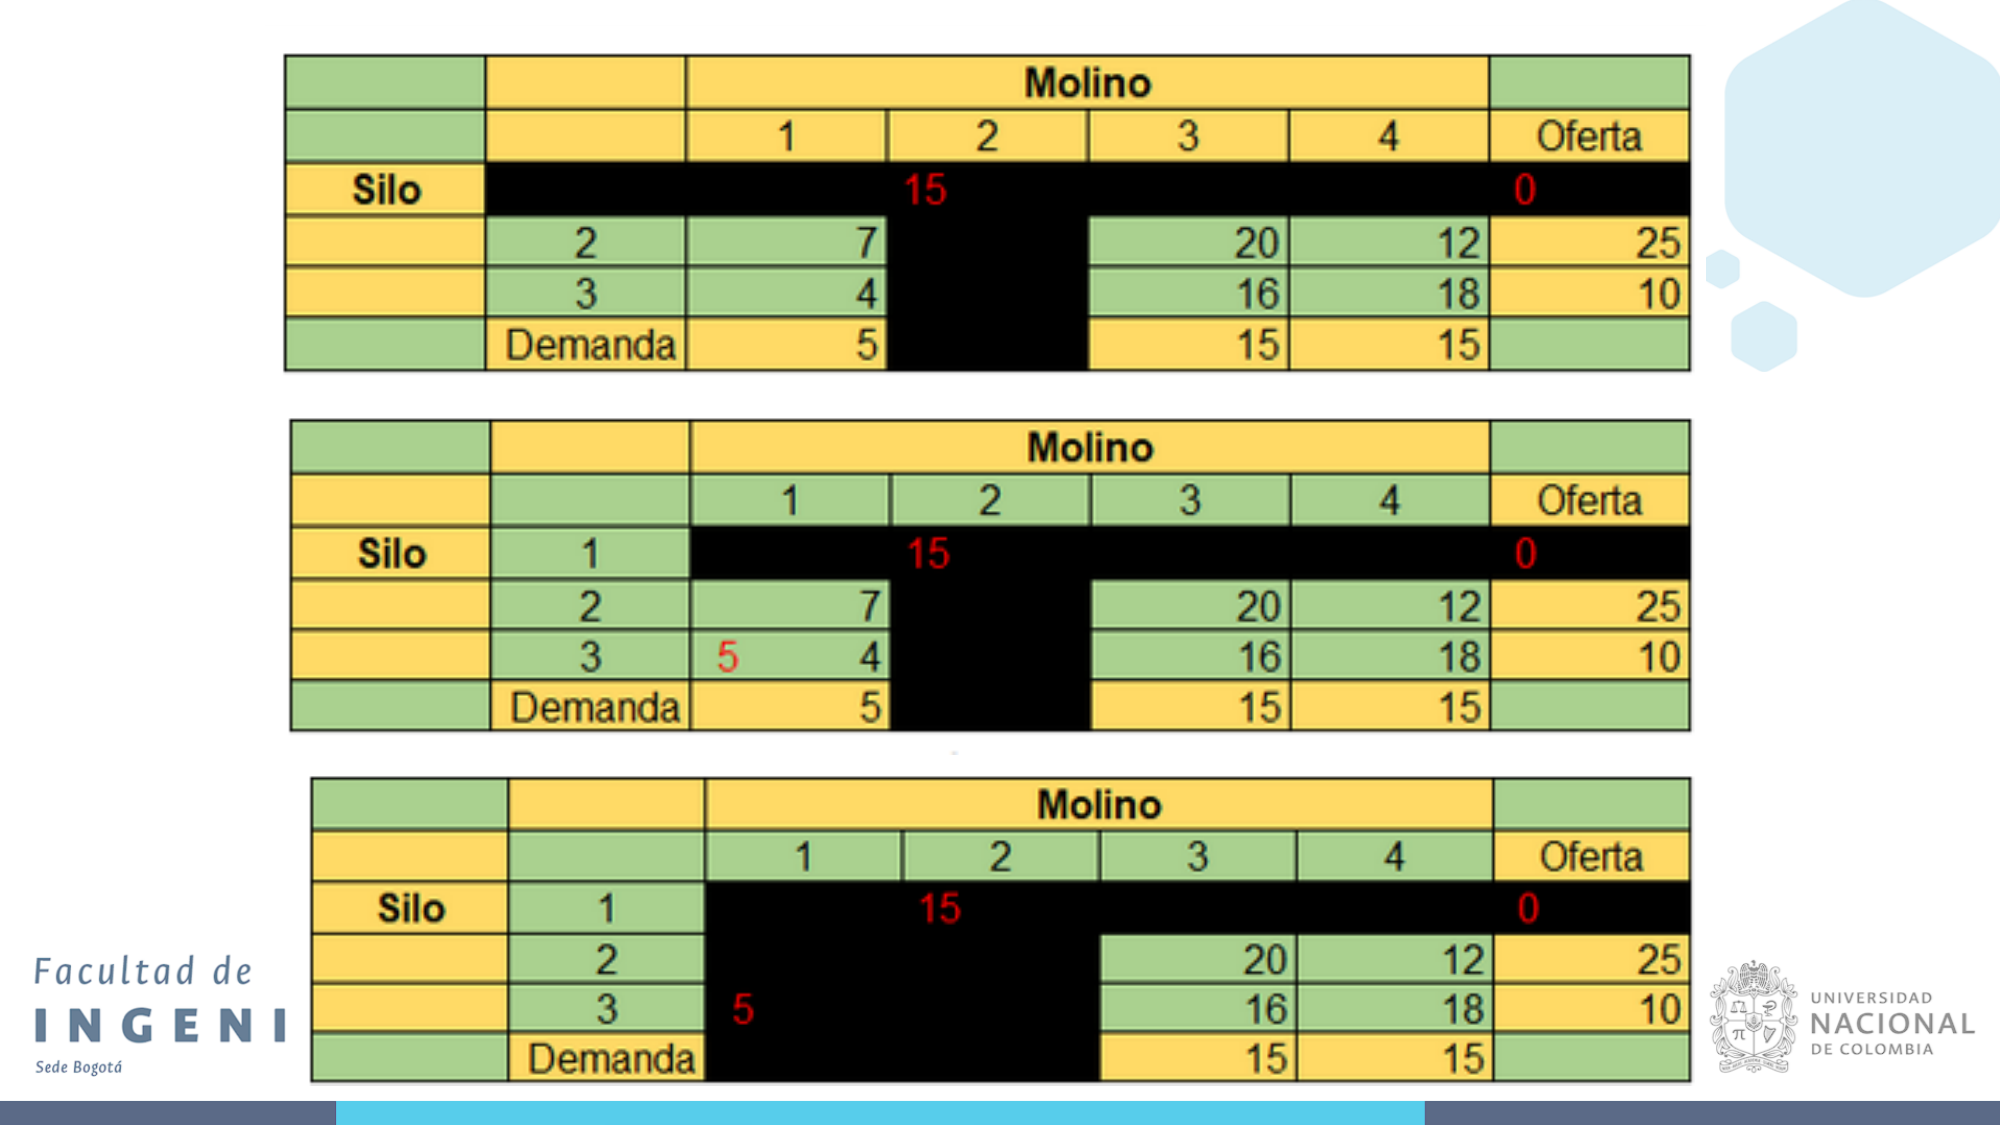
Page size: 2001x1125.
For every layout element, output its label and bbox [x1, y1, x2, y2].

picture [303, 764, 1707, 1086]
picture [265, 24, 1707, 381]
picture [254, 389, 1707, 756]
